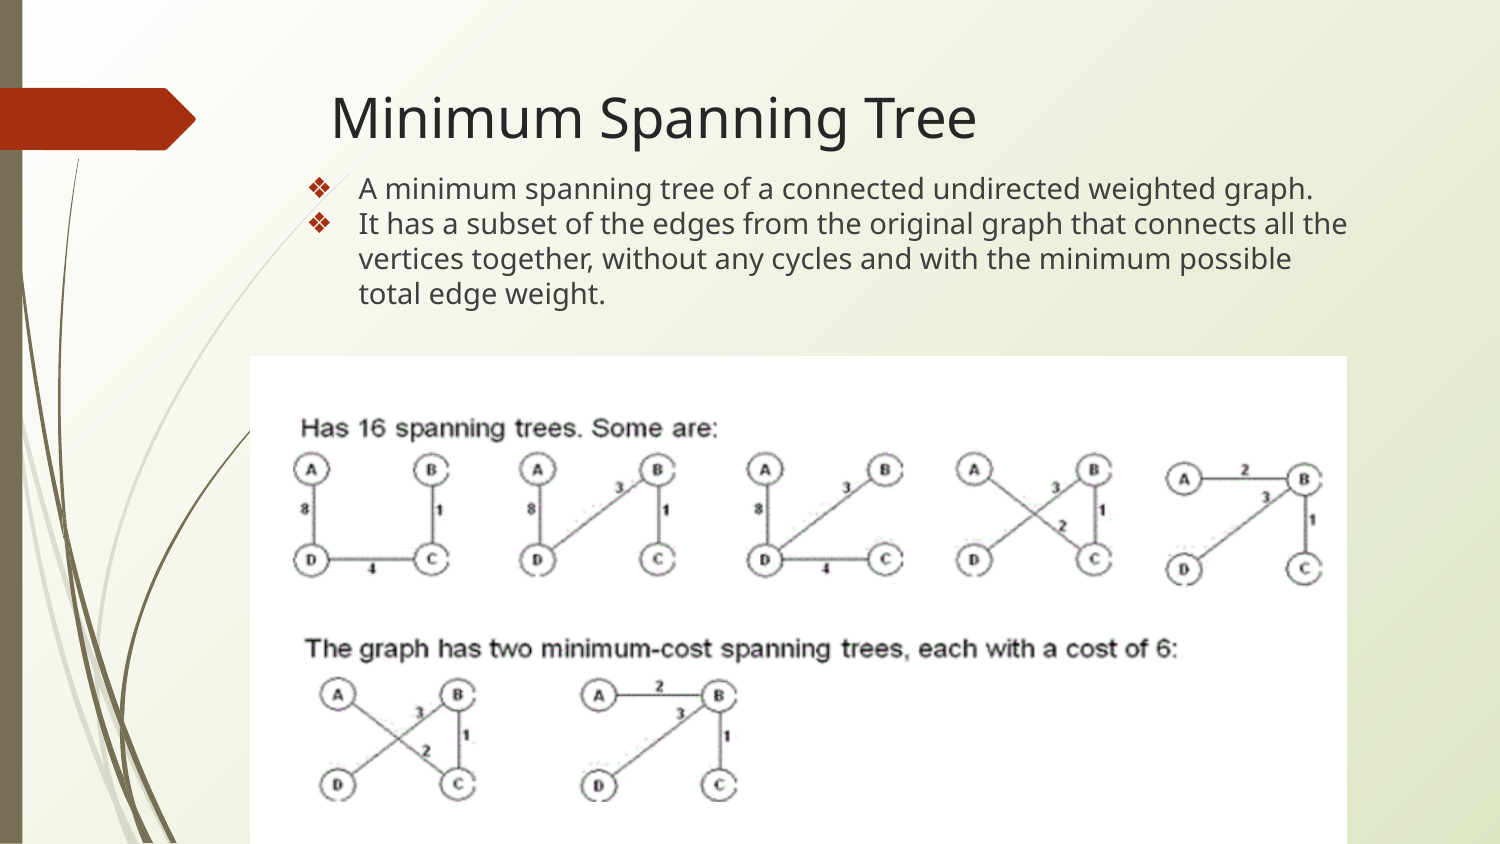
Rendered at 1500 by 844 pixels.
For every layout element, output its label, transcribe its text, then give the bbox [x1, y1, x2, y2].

picture [250, 356, 1348, 844]
title Minimum Spanning Tree [319, 76, 1416, 235]
list A minimum spanning tree of a connected undirected weighted graph. It has a subset of the edges from the original graph that connects all the vertices together, without any cycles and with the minimum possible total edge weight. [272, 164, 1370, 629]
